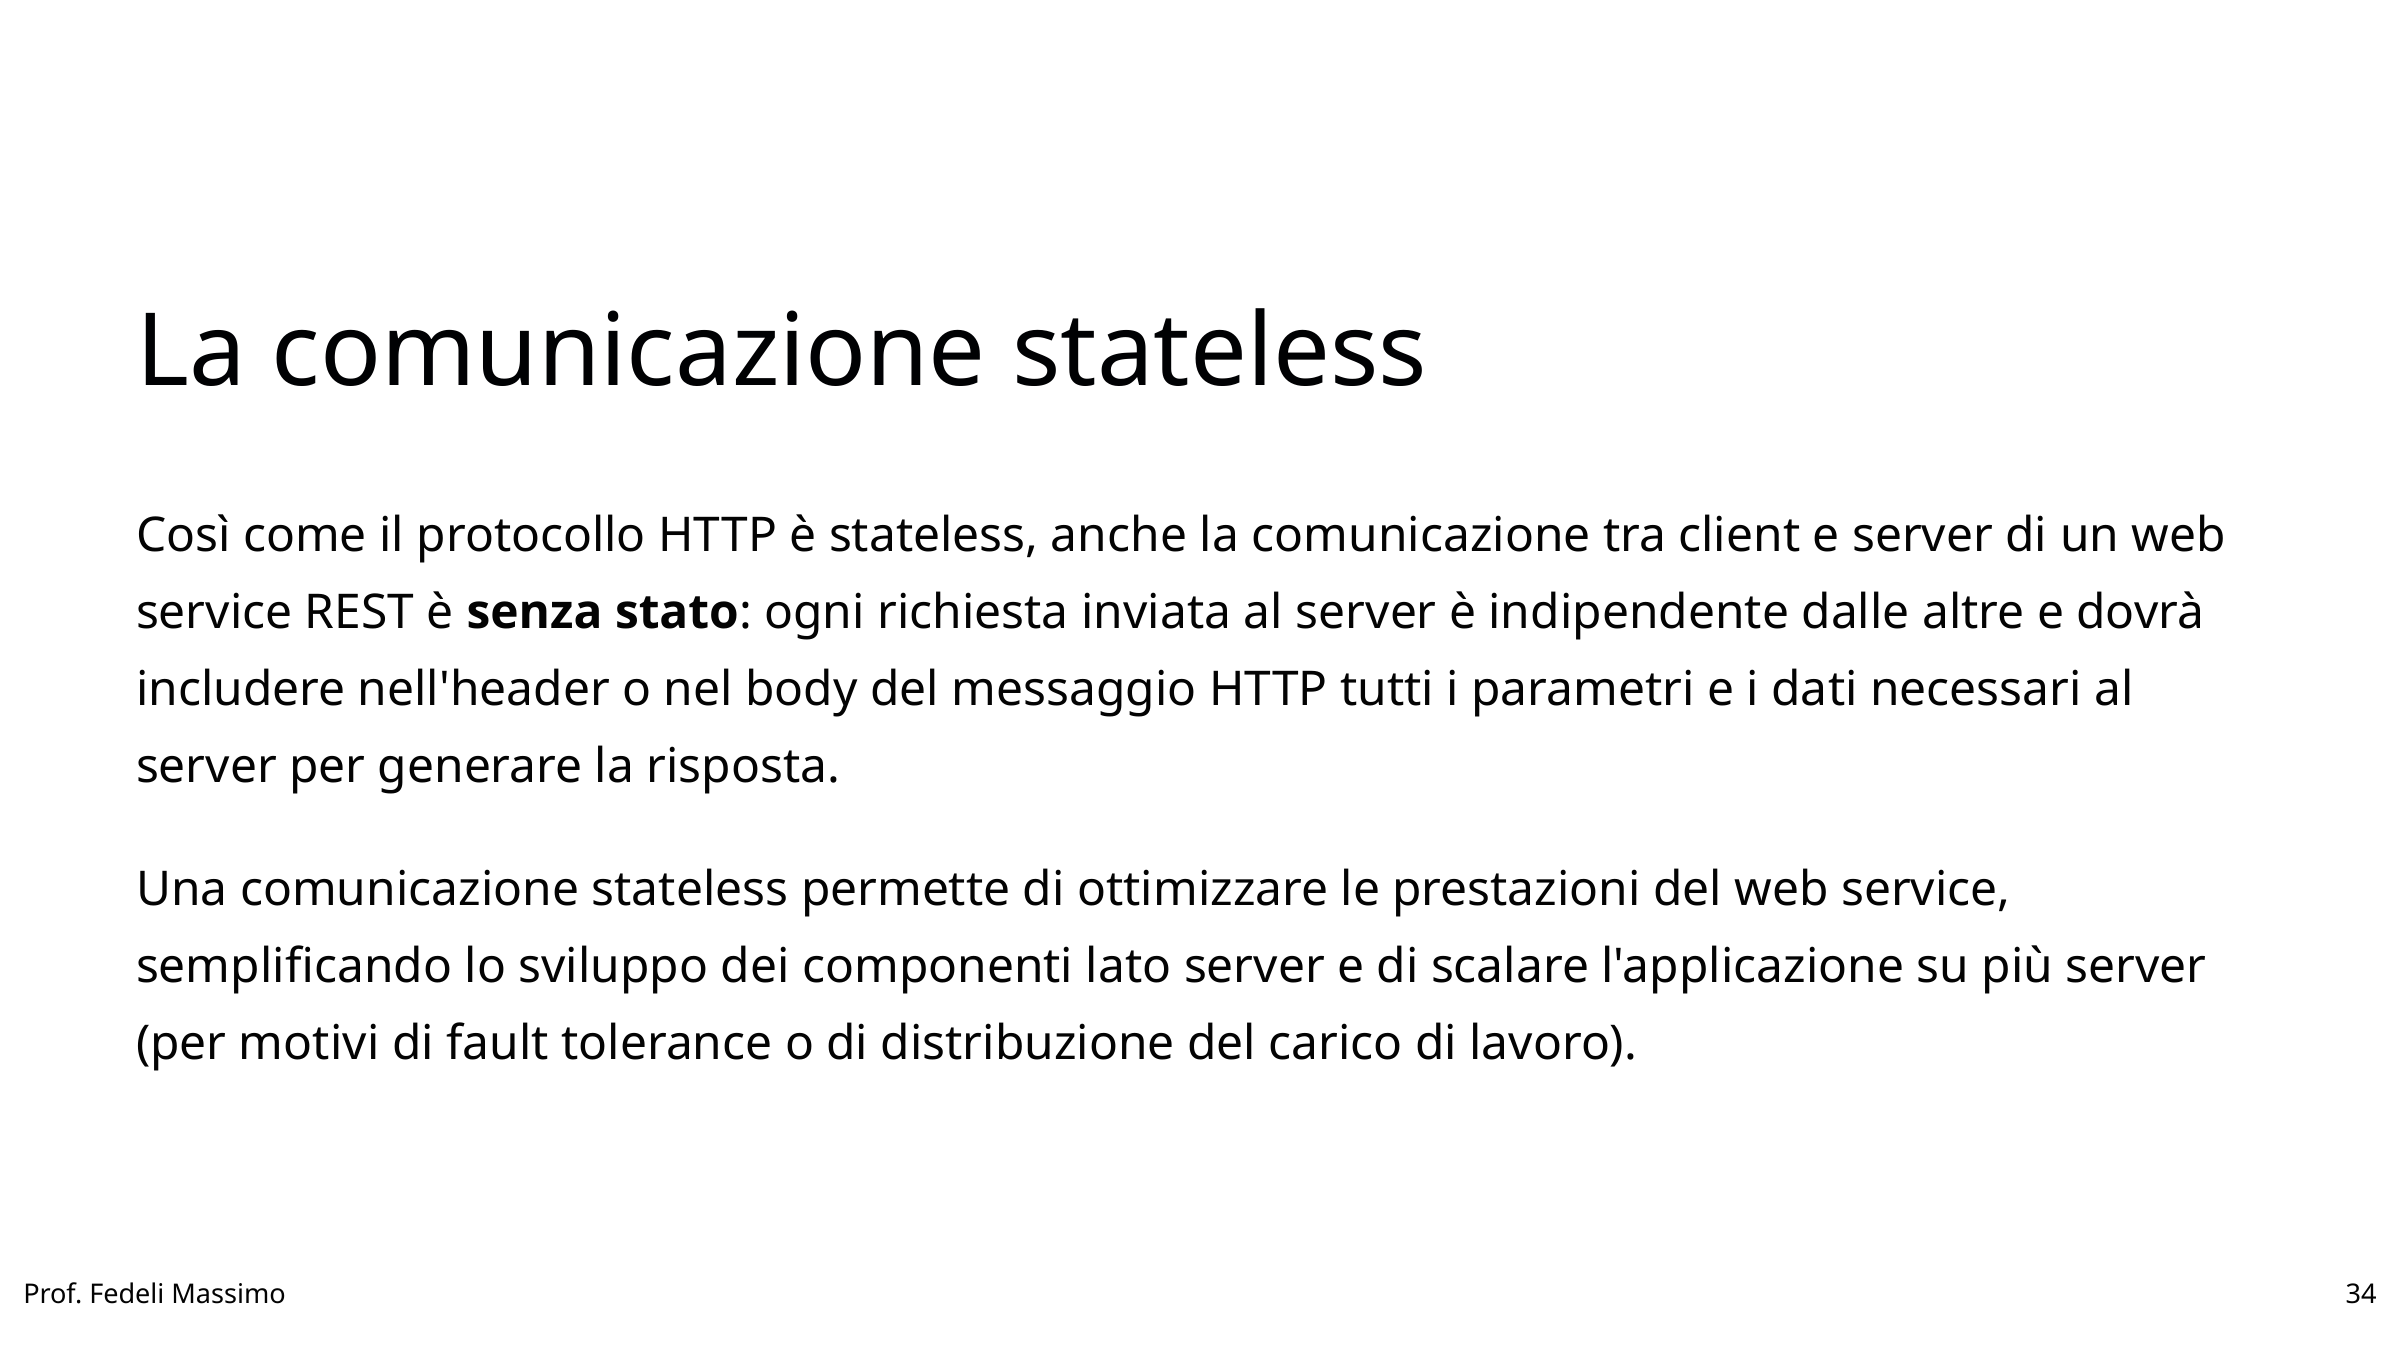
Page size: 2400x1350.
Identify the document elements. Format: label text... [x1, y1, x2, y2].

text_box Prof. Fedeli Massimo [23, 1266, 287, 1310]
text_box 34 [2318, 1266, 2377, 1310]
text_box Una comunicazione stateless permette di ottimizzare le prestazioni del web service, semplificando lo sviluppo dei componenti lato server e di scalare l'applicazione su più server (per motivi di fault tolerance o di distribuzione del carico di lavoro). [135, 838, 2264, 1072]
text_box La comunicazione stateless [136, 278, 1283, 406]
text_box Così come il protocollo HTTP è stateless, anche la comunicazione tra client e server di un web service REST è senza stato: ogni richiesta inviata al server è indipendente dalle altre e dovrà includere nell'header o nel body del messaggio HTTP tutti i parametri e i dati necessari al server per generare la risposta. [135, 483, 2264, 795]
